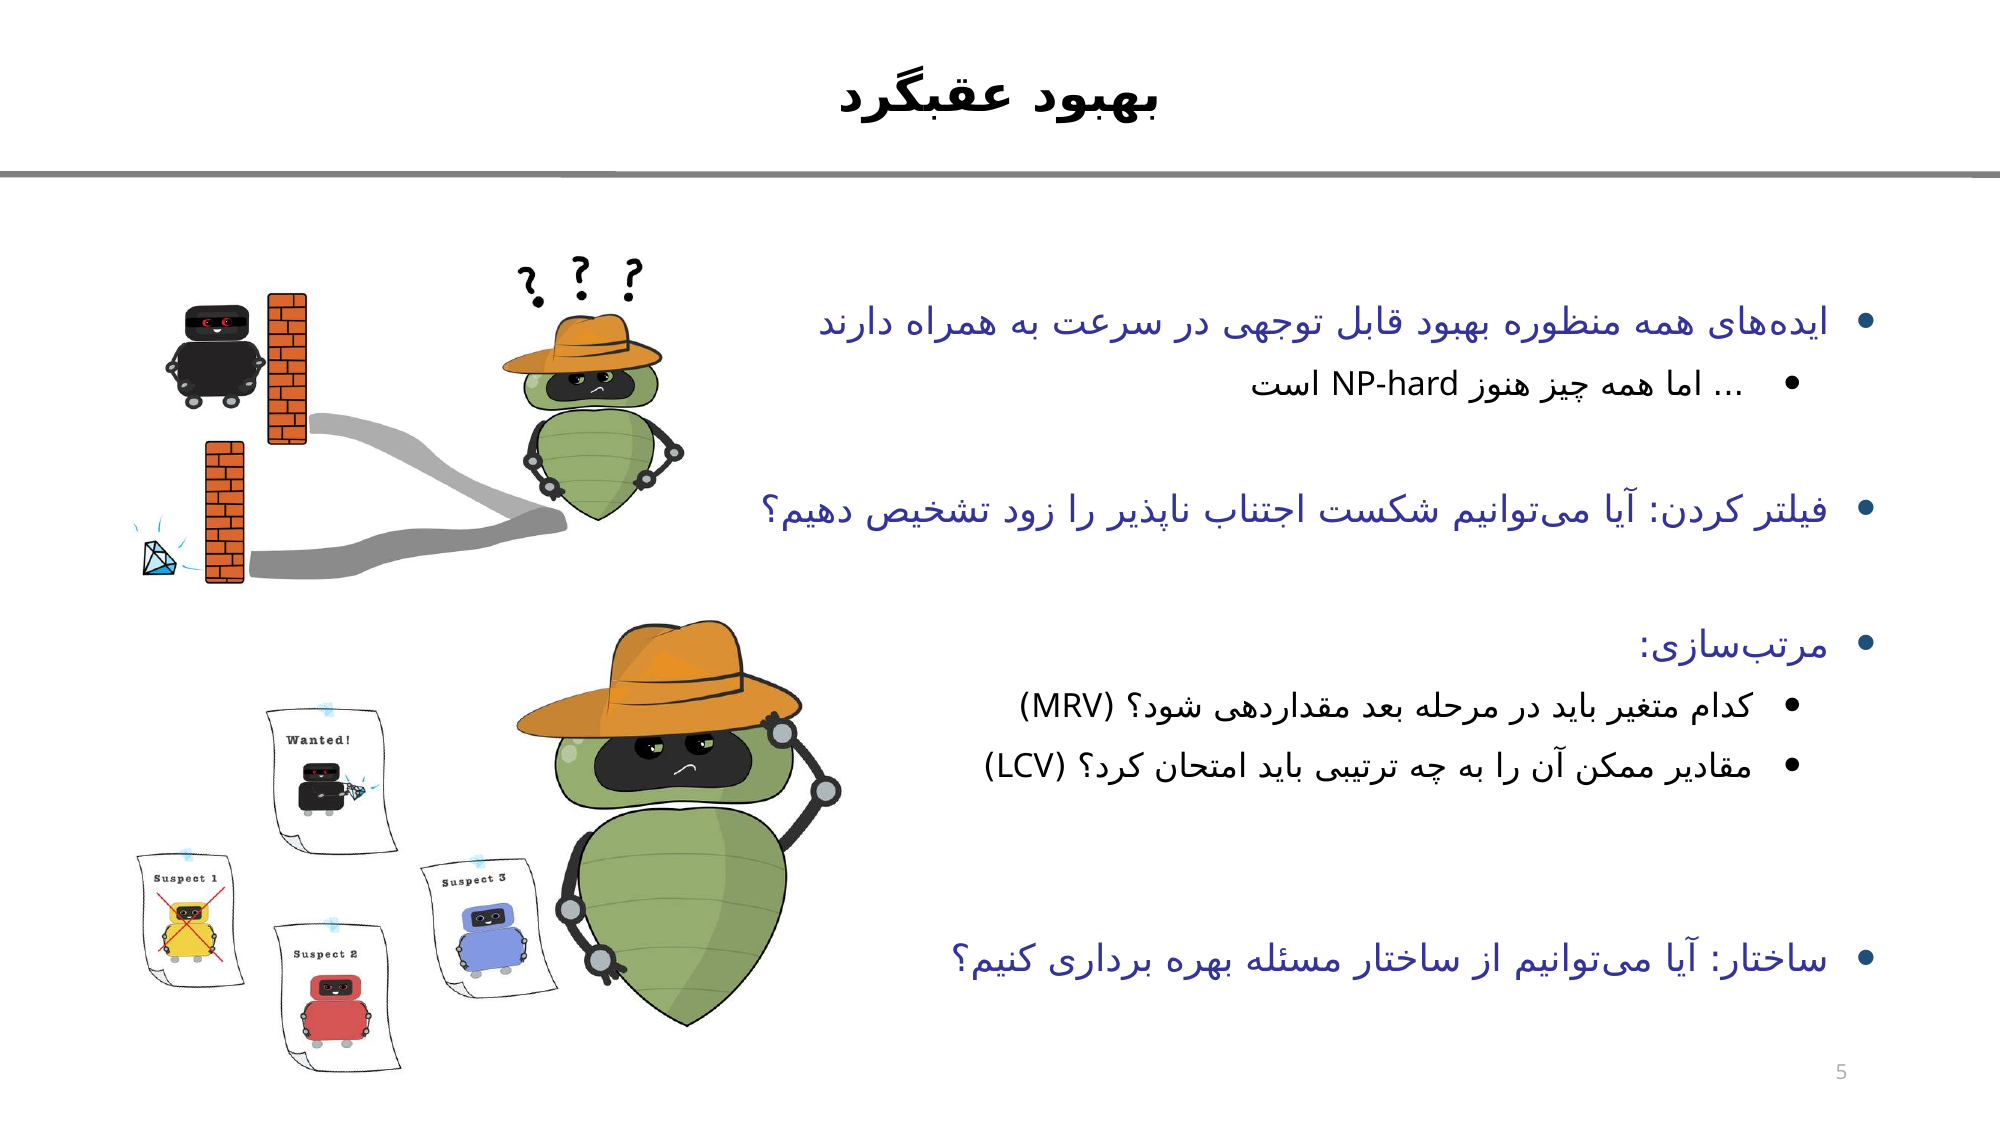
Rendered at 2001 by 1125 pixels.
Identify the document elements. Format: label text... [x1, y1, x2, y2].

slide_number 5 [1412, 1042, 1863, 1103]
text_box ایده‌های همه منظوره بهبود قابل توجهی در سرعت به همراه دارند ... اما همه چیز هنوز NP-hard است فیلتر کردن: آیا می‌توانیم شکست اجتناب ناپذیر را زود تشخیص دهیم؟ مرتب‌سازی: کدام متغیر باید در مرحله بعد مقدار‌دهی شود؟ (MRV) مقادیر ممکن آن را به چه ترتیبی باید امتحان کرد؟ (LCV) ساختار: آیا می‌توانیم از ساختار مسئله بهره برداری کنیم؟ [710, 267, 1891, 987]
picture [109, 236, 885, 1103]
list بهبود عقبگرد [109, 24, 1891, 167]
